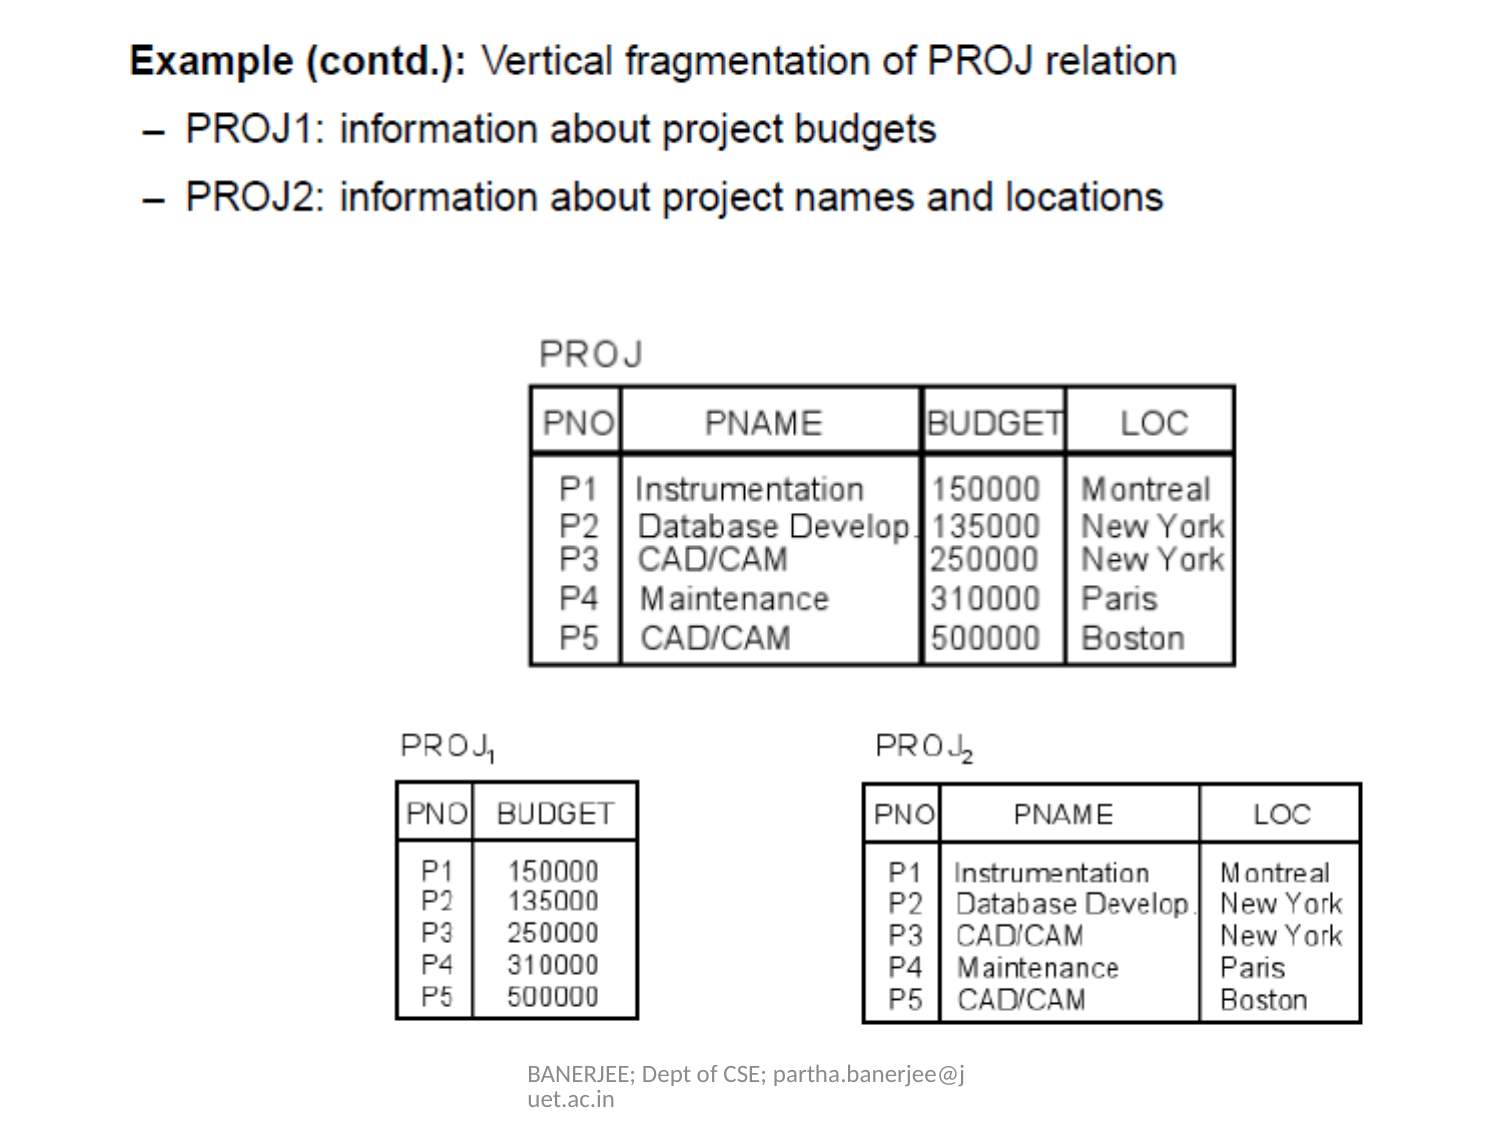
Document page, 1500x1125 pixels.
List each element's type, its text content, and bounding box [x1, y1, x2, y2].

picture [124, 37, 1376, 1044]
footer BANERJEE; Dept of CSE; partha.banerjee@juet.ac.in [512, 1052, 988, 1103]
